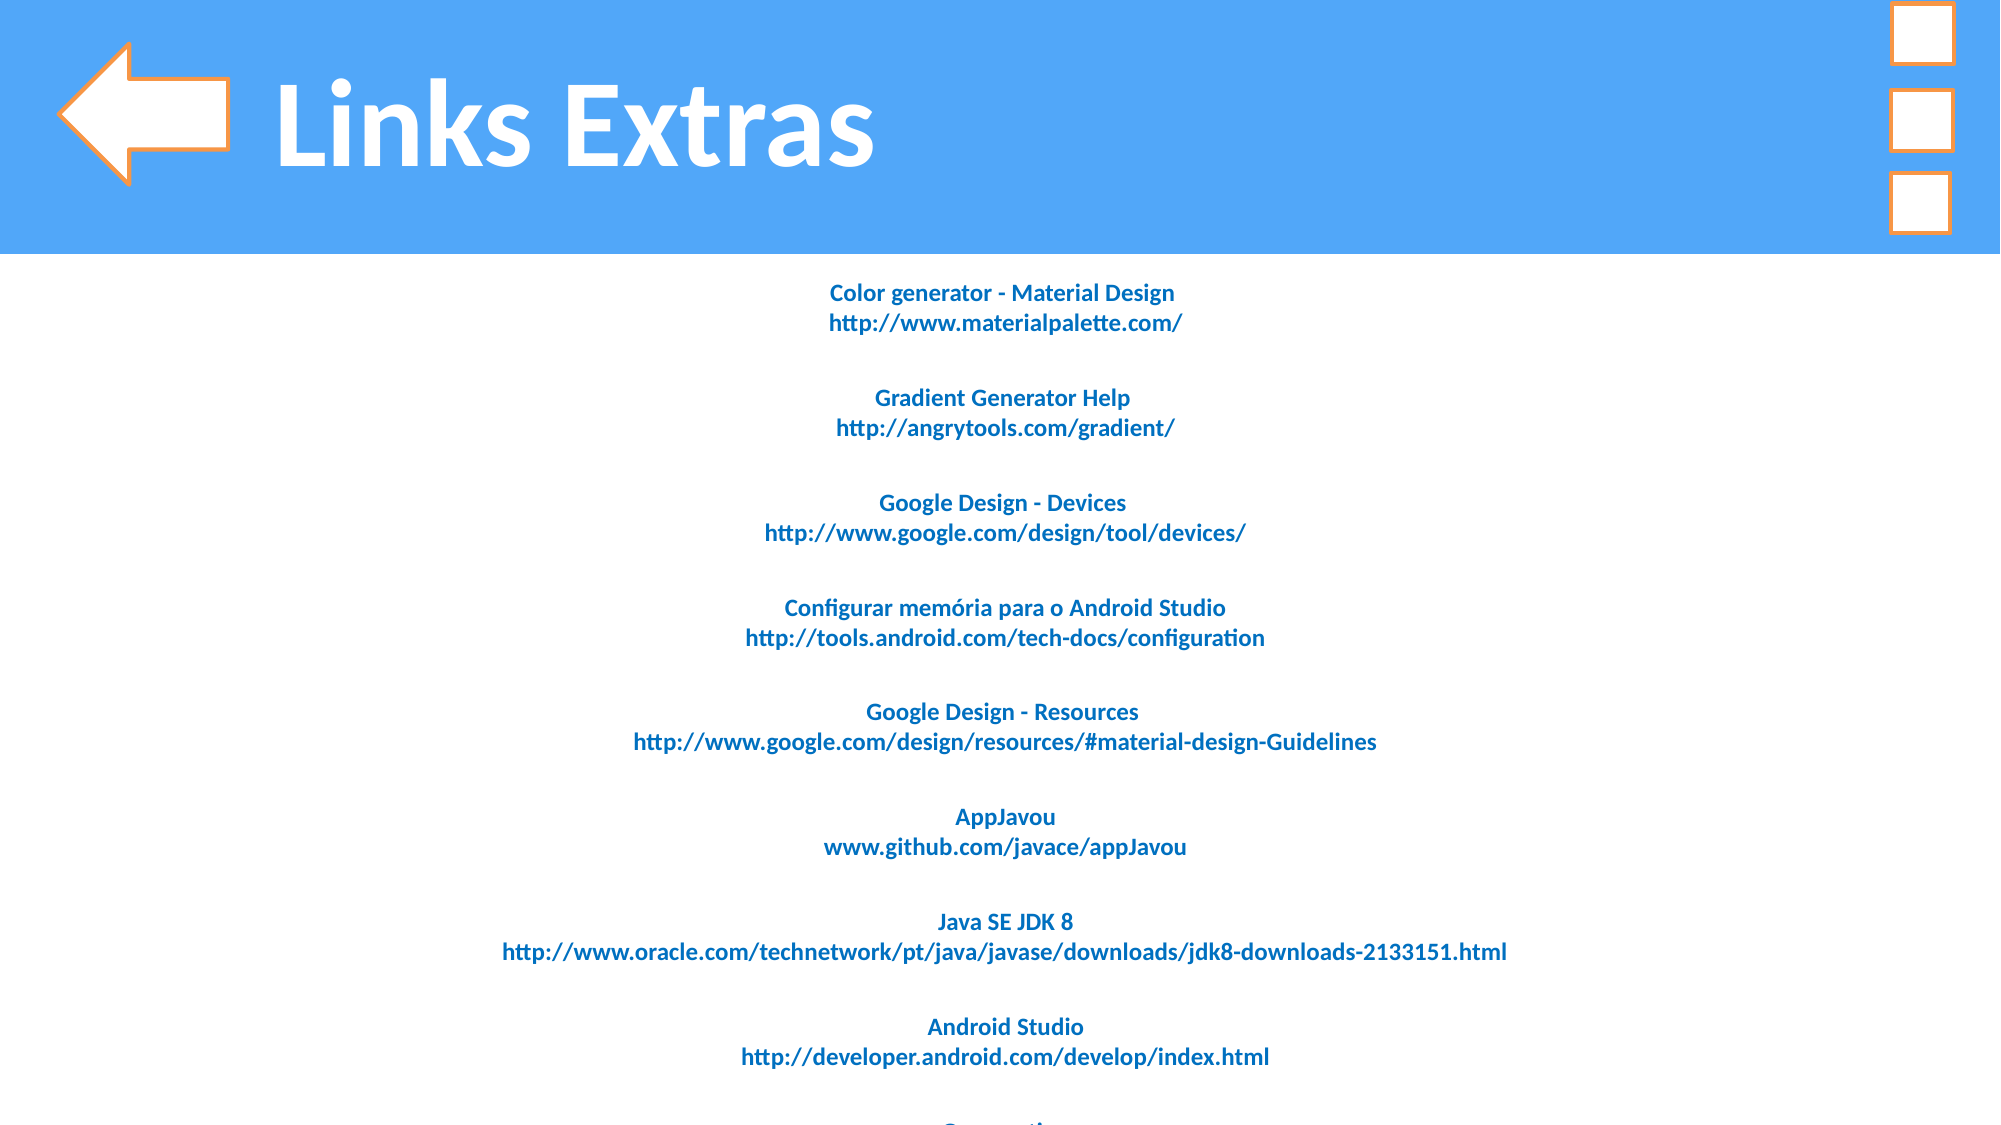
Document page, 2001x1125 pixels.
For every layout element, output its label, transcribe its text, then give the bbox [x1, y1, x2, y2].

text_box [1889, 88, 1955, 153]
text_box [1890, 1, 1956, 66]
text_box [0, 0, 2000, 255]
text_box Links Extras [259, 33, 1868, 199]
text_box [1889, 171, 1952, 235]
text_box Color generator - Material Design http://www.materialpalette.com/ Gradient Generator Help http://angrytools.com/gradient/ Google Design - Devices http://www.google.com/design/tool/devices/ Configurar memória para o Android Studio http://tools.android.com/tech-docs/configuration Google Design - Resources http://www.google.com/design/resources/#material-design-Guidelines AppJavou www.github.com/javace/appJavou Java SE JDK 8 http://www.oracle.com/technetwork/pt/java/javase/downloads/jdk8-downloads-2133151.html Android Studio http://developer.android.com/develop/index.html Genymotion www.genymotion.com [58, 268, 1954, 1123]
text_box [56, 41, 231, 187]
